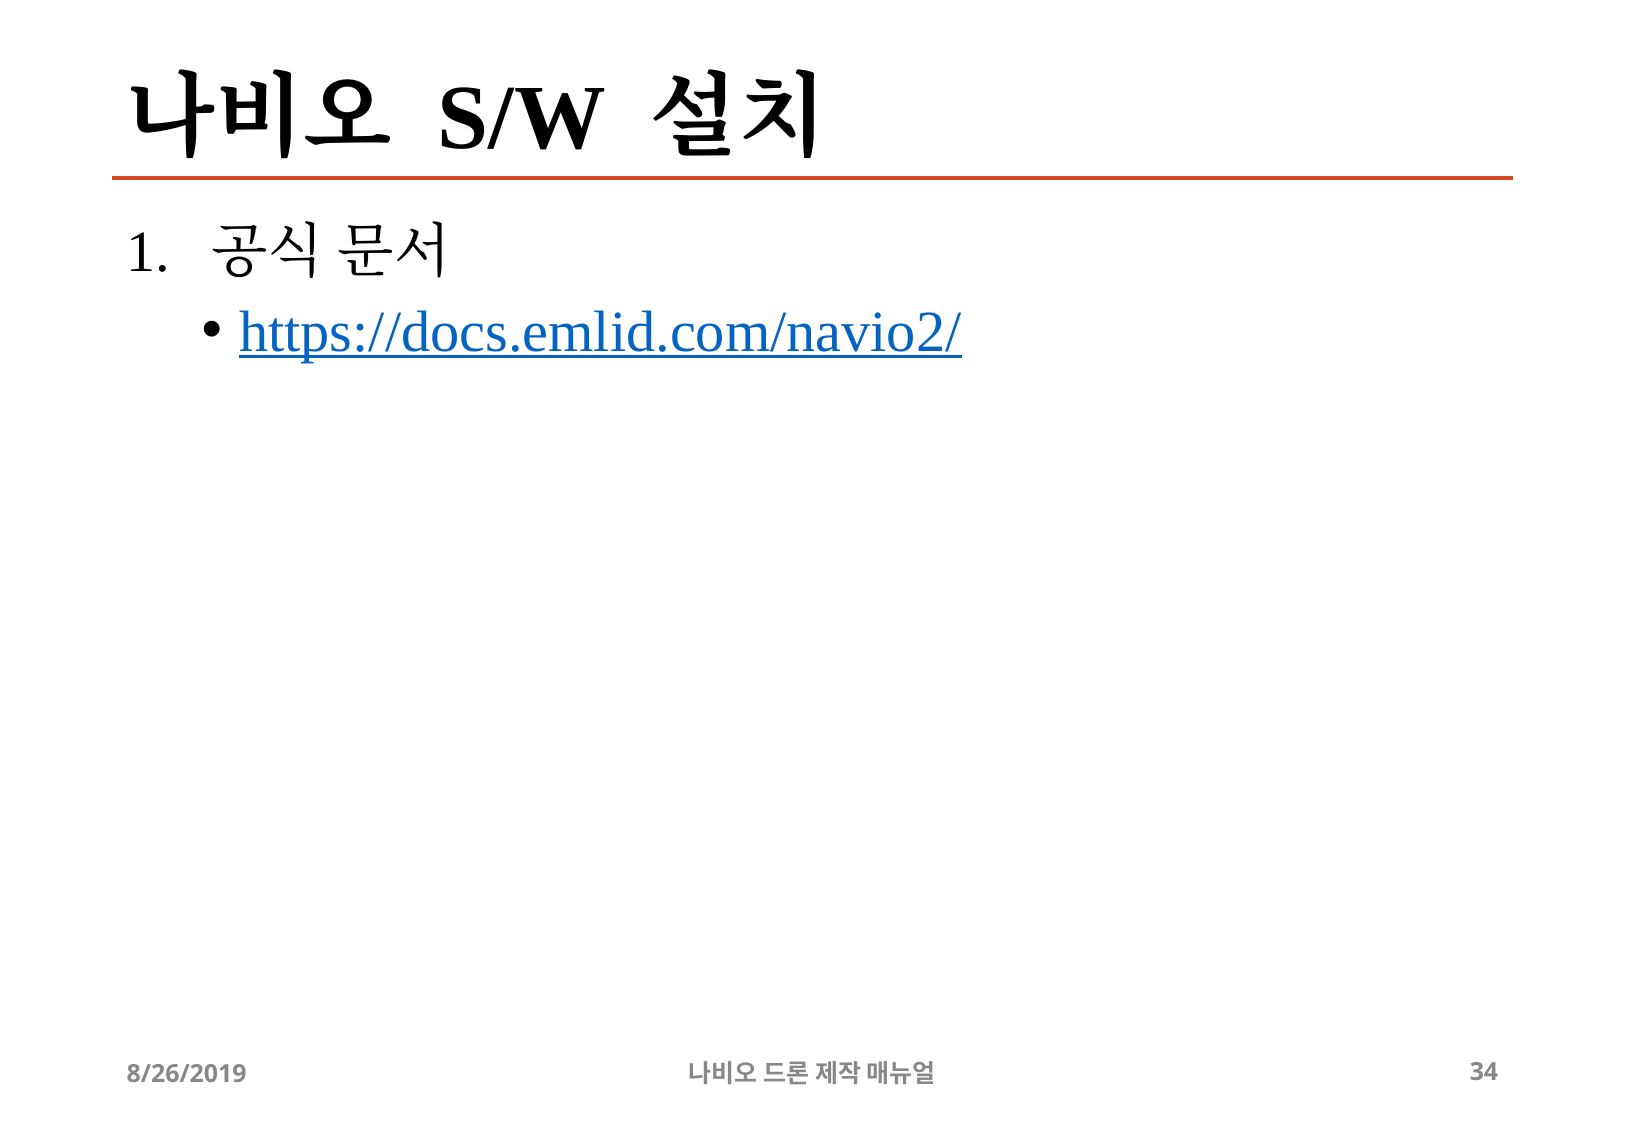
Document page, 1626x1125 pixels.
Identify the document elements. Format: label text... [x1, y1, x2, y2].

slide_number 34 [1433, 1042, 1514, 1103]
footer 나비오 드론 제작 매뉴얼 [538, 1042, 1087, 1103]
title 나비오 S/W 설치 [111, 59, 1514, 179]
list 공식 문서 https://docs.emlid.com/navio2/ [111, 205, 1514, 1014]
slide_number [111, 1042, 303, 1103]
